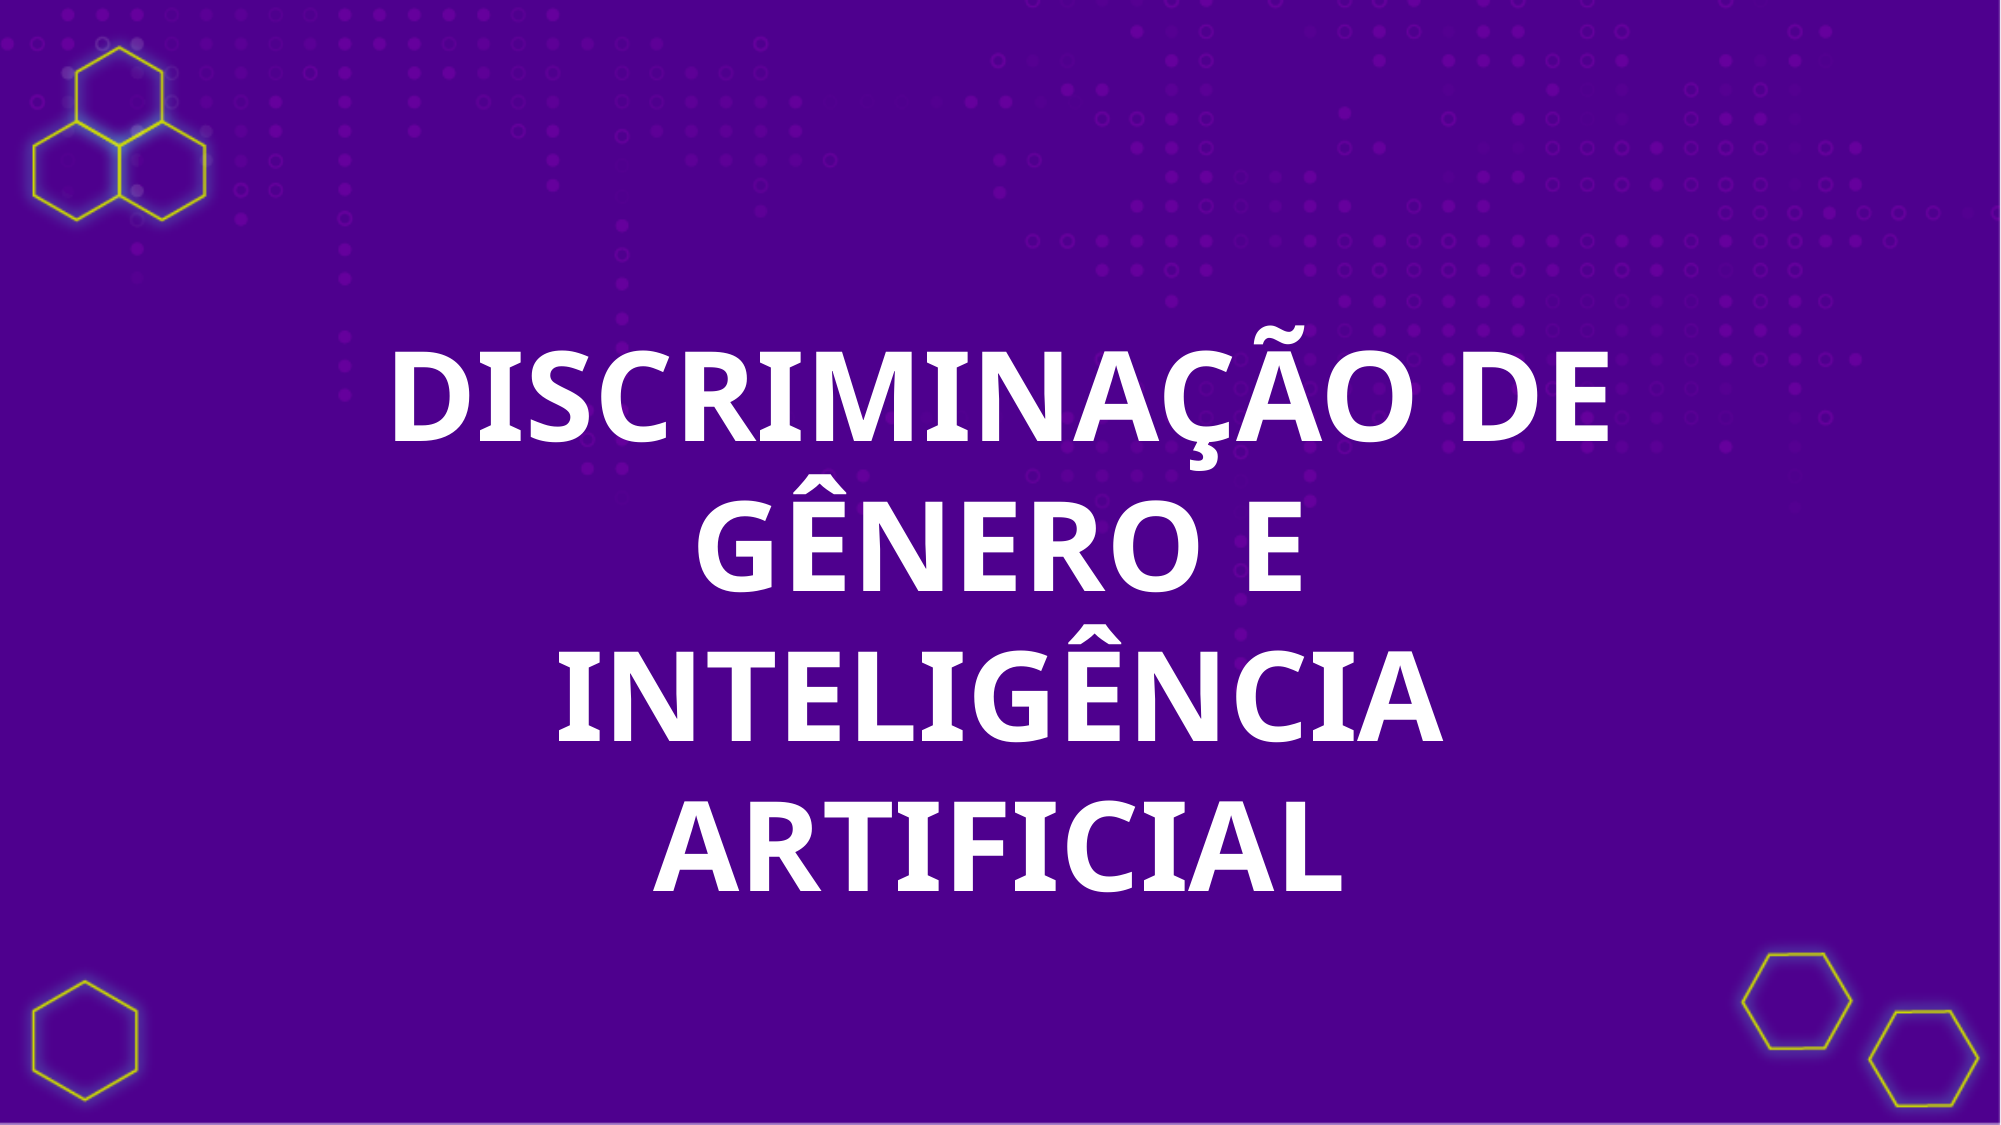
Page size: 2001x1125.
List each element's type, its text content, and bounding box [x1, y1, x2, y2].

text_box DISCRIMINAÇÃO DE GÊNERO E INTELIGÊNCIA ARTIFICIAL [253, 309, 1747, 816]
picture [0, 0, 2001, 1125]
